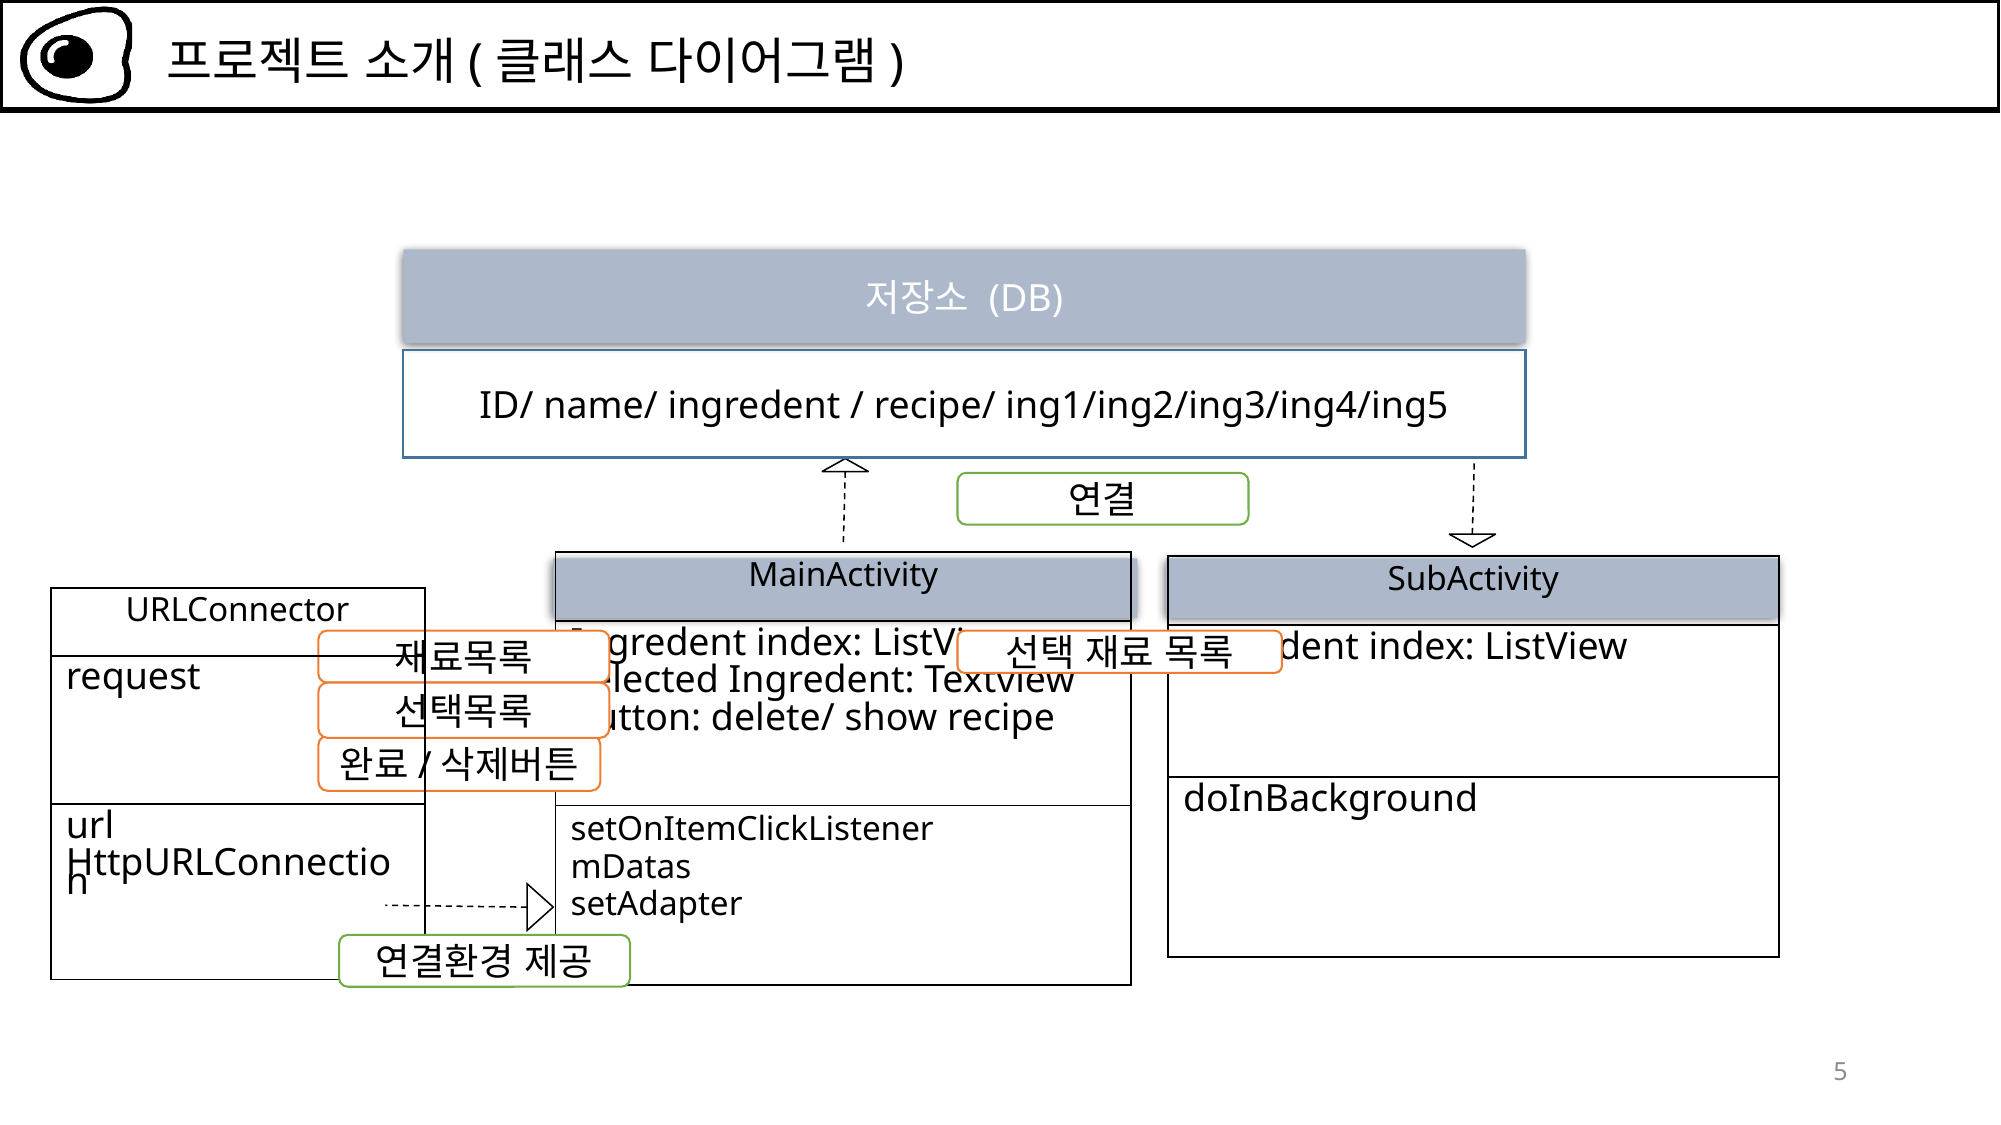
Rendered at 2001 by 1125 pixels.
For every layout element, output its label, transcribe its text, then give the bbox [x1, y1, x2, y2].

text_box [1132, 558, 1138, 619]
text_box [0, 0, 2000, 111]
text_box 재료목록 [426, 629, 611, 682]
text_box 연결 [956, 471, 1250, 526]
slide_number 5 [1412, 1042, 1863, 1103]
text_box 선택 재료 목록 [956, 629, 1284, 674]
table_cell doInBackground [1169, 778, 1778, 956]
picture [19, 5, 133, 105]
text_box 저장소 (DB) [403, 249, 1526, 344]
text_box 선택목록 [426, 681, 611, 739]
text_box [1449, 463, 1496, 548]
table_cell url HttpURLConnection [52, 805, 424, 979]
text_box 연결환경 제공 [493, 933, 632, 988]
table_cell Ingredent index: ListView Selected Ingredent: Textview Button: delete/ show recipe [556, 622, 1130, 805]
text_box ID/ name/ ingredent / recipe/ ing1/ing2/ing3/ing4/ing5 [402, 349, 1527, 459]
table_cell Ingredent index: ListView [1169, 626, 1778, 776]
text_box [821, 458, 869, 543]
text_box 연결환경 제공 [338, 933, 445, 988]
text_box 프로젝트 소개(클래스 다이어그램) [151, 21, 1191, 97]
text_box 완료/삭제버튼 [426, 739, 602, 792]
table_cell setOnItemClickListener mDatas setAdapter [556, 806, 1130, 984]
table_cell request [52, 657, 424, 803]
table_header MainActivity [556, 553, 1130, 620]
table_header SubActivity [1169, 557, 1778, 624]
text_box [445, 823, 493, 992]
table_header URLConnector [52, 589, 424, 655]
